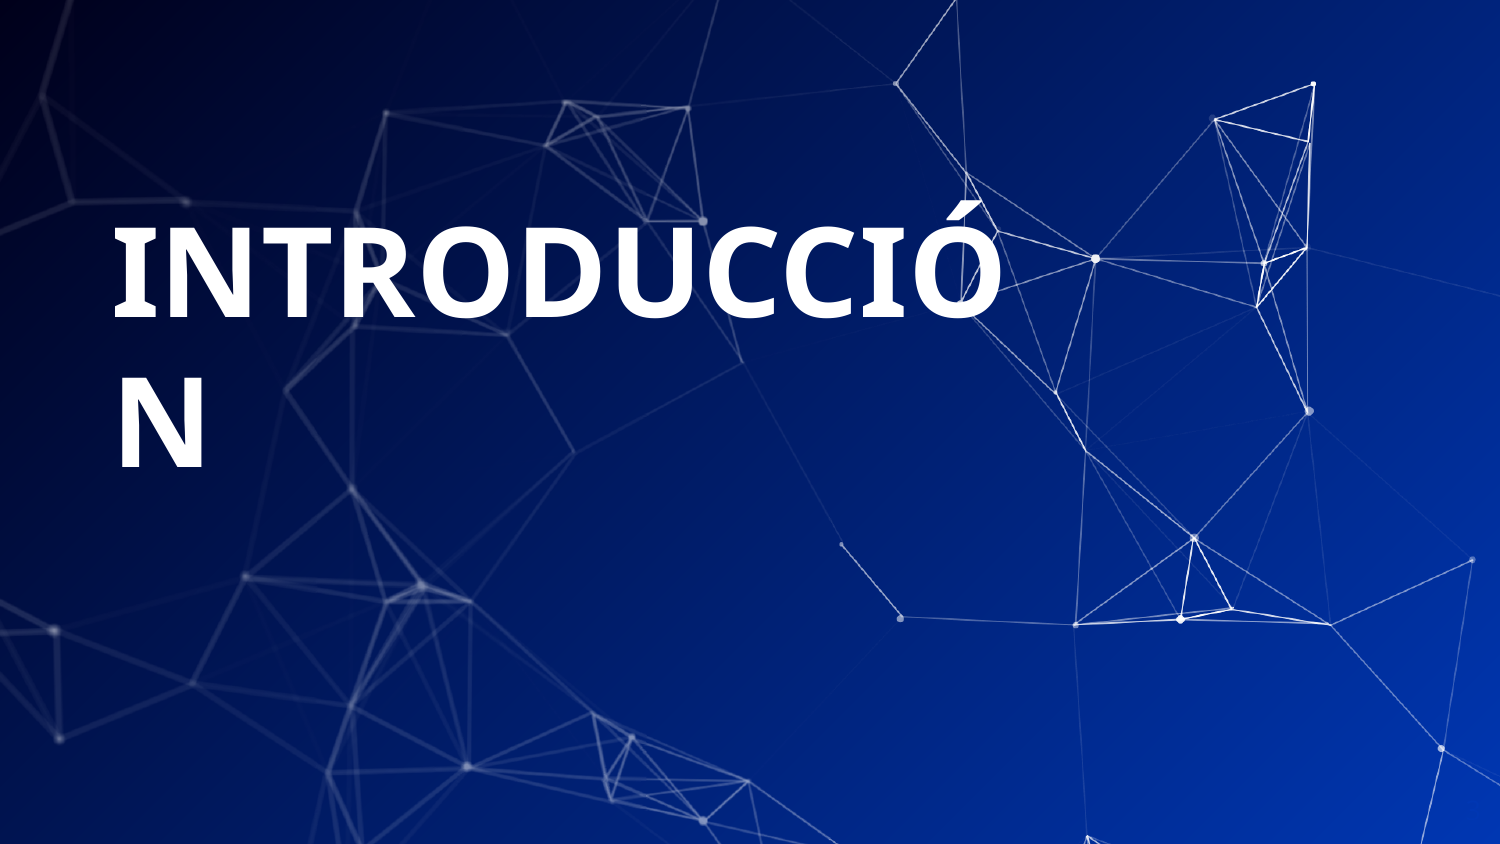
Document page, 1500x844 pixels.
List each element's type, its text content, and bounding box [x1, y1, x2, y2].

slide_number 3 [1391, 779, 1482, 844]
title INTRODUCCIÓN [111, 351, 1100, 493]
picture [0, 0, 1500, 844]
